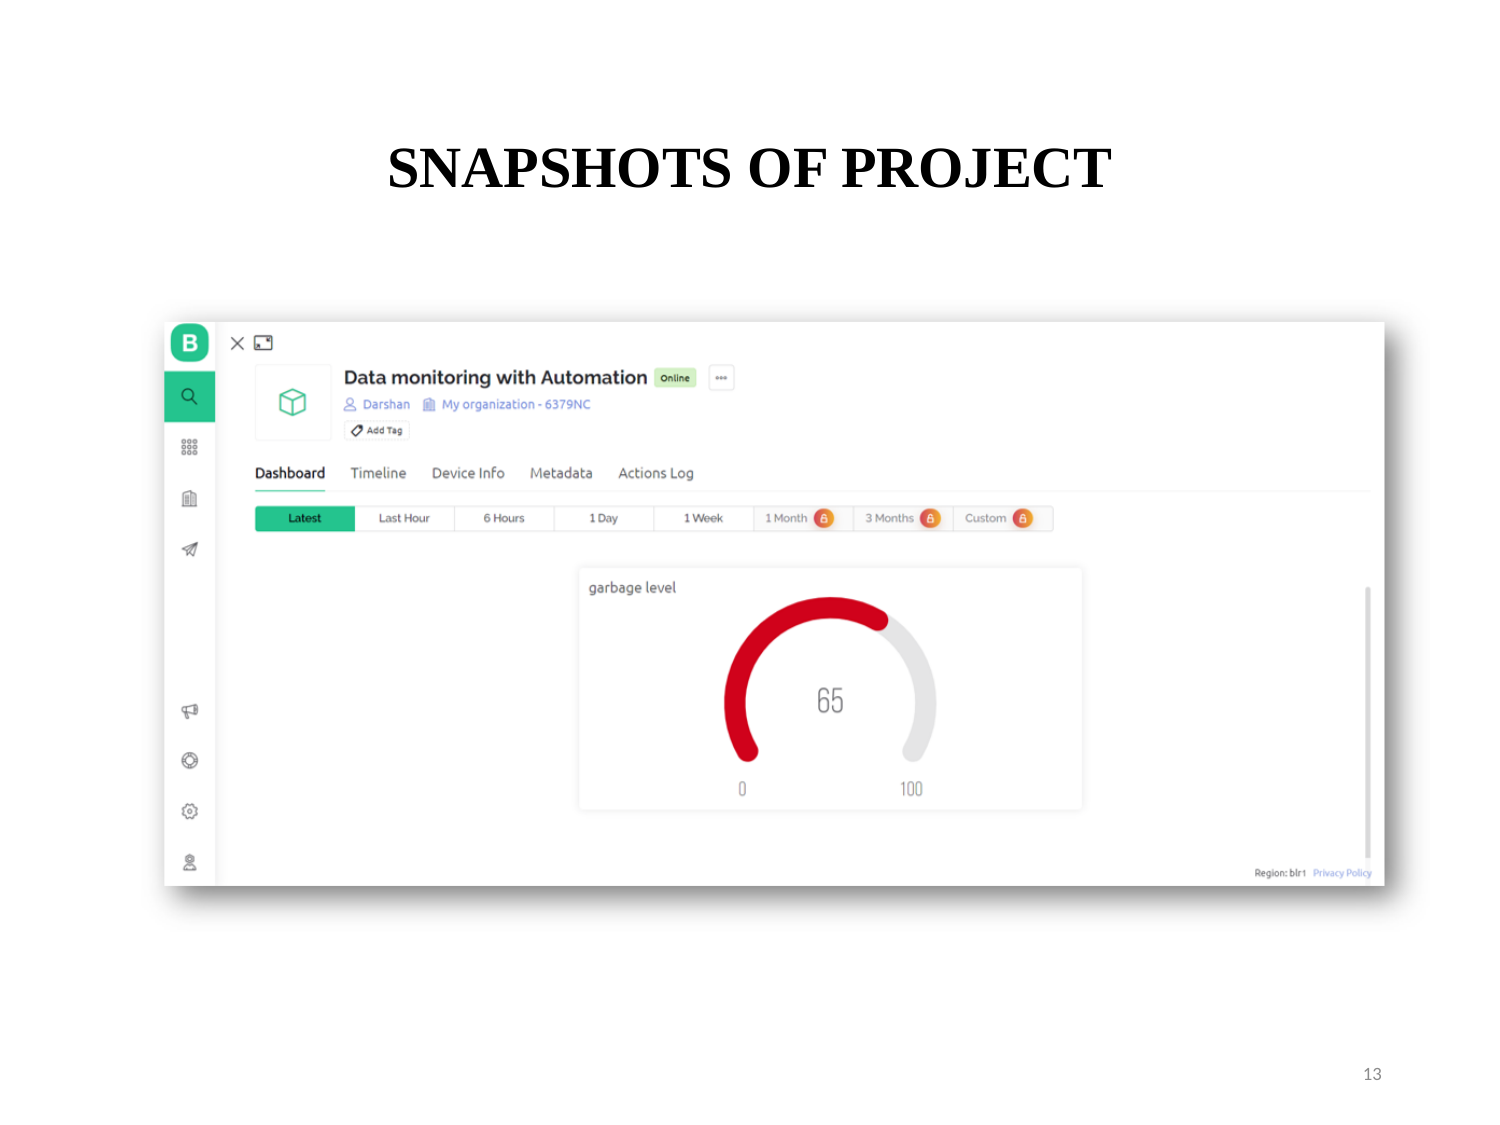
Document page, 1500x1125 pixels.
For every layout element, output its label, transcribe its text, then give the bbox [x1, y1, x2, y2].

slide_number 13 [1059, 1042, 1397, 1103]
title SNAPSHOTS OF PROJECT [103, 59, 1397, 212]
picture [74, 212, 1475, 996]
